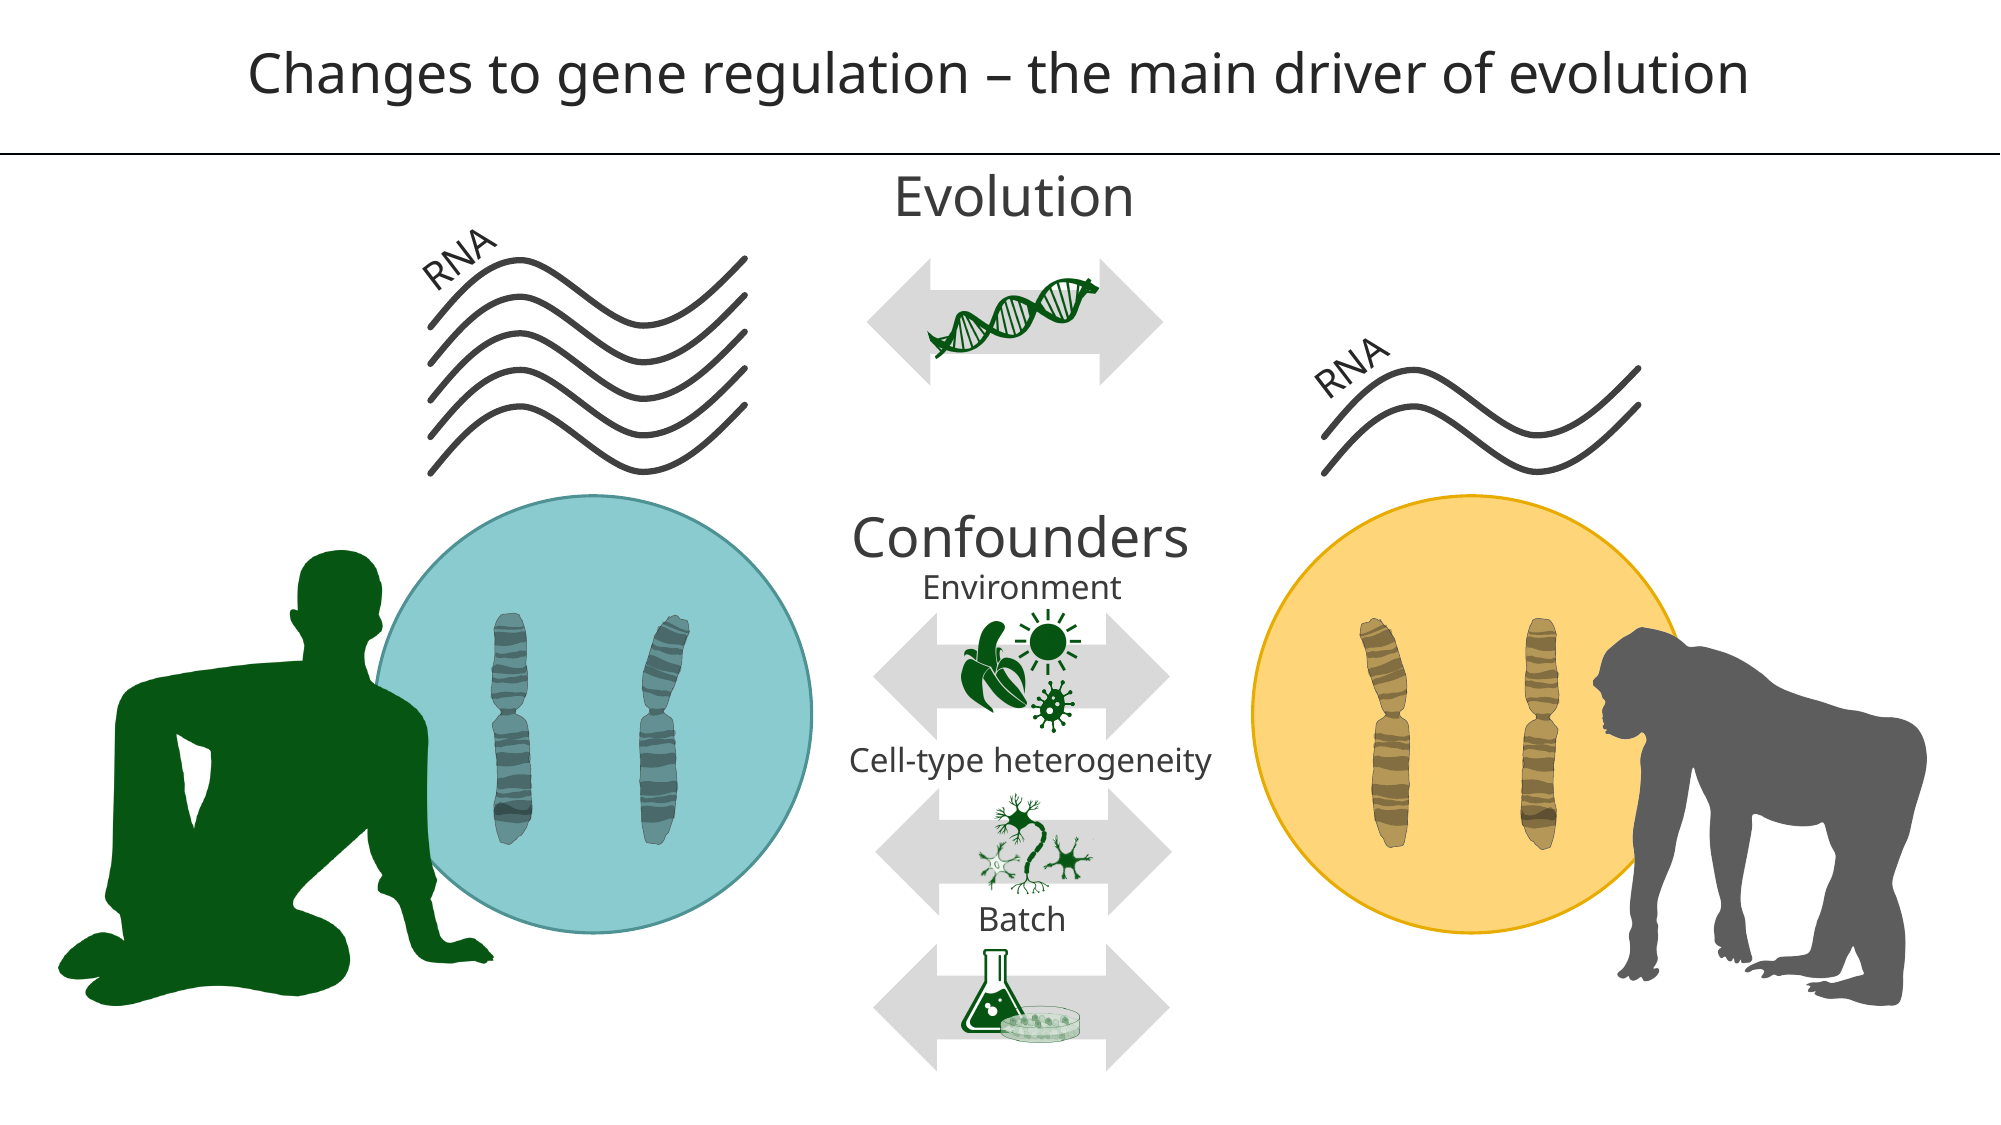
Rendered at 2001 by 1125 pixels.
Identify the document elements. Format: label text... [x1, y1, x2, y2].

text_box Changes to gene regulation – the main driver of evolution [232, 30, 1768, 113]
picture [1592, 627, 1927, 1006]
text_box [373, 495, 813, 934]
text_box RNA [396, 199, 520, 309]
text_box RNA [1288, 308, 1412, 419]
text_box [841, 494, 1220, 1072]
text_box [1252, 495, 1691, 934]
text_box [1323, 367, 1639, 475]
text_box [866, 153, 1164, 387]
picture [57, 550, 495, 1006]
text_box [429, 258, 746, 475]
